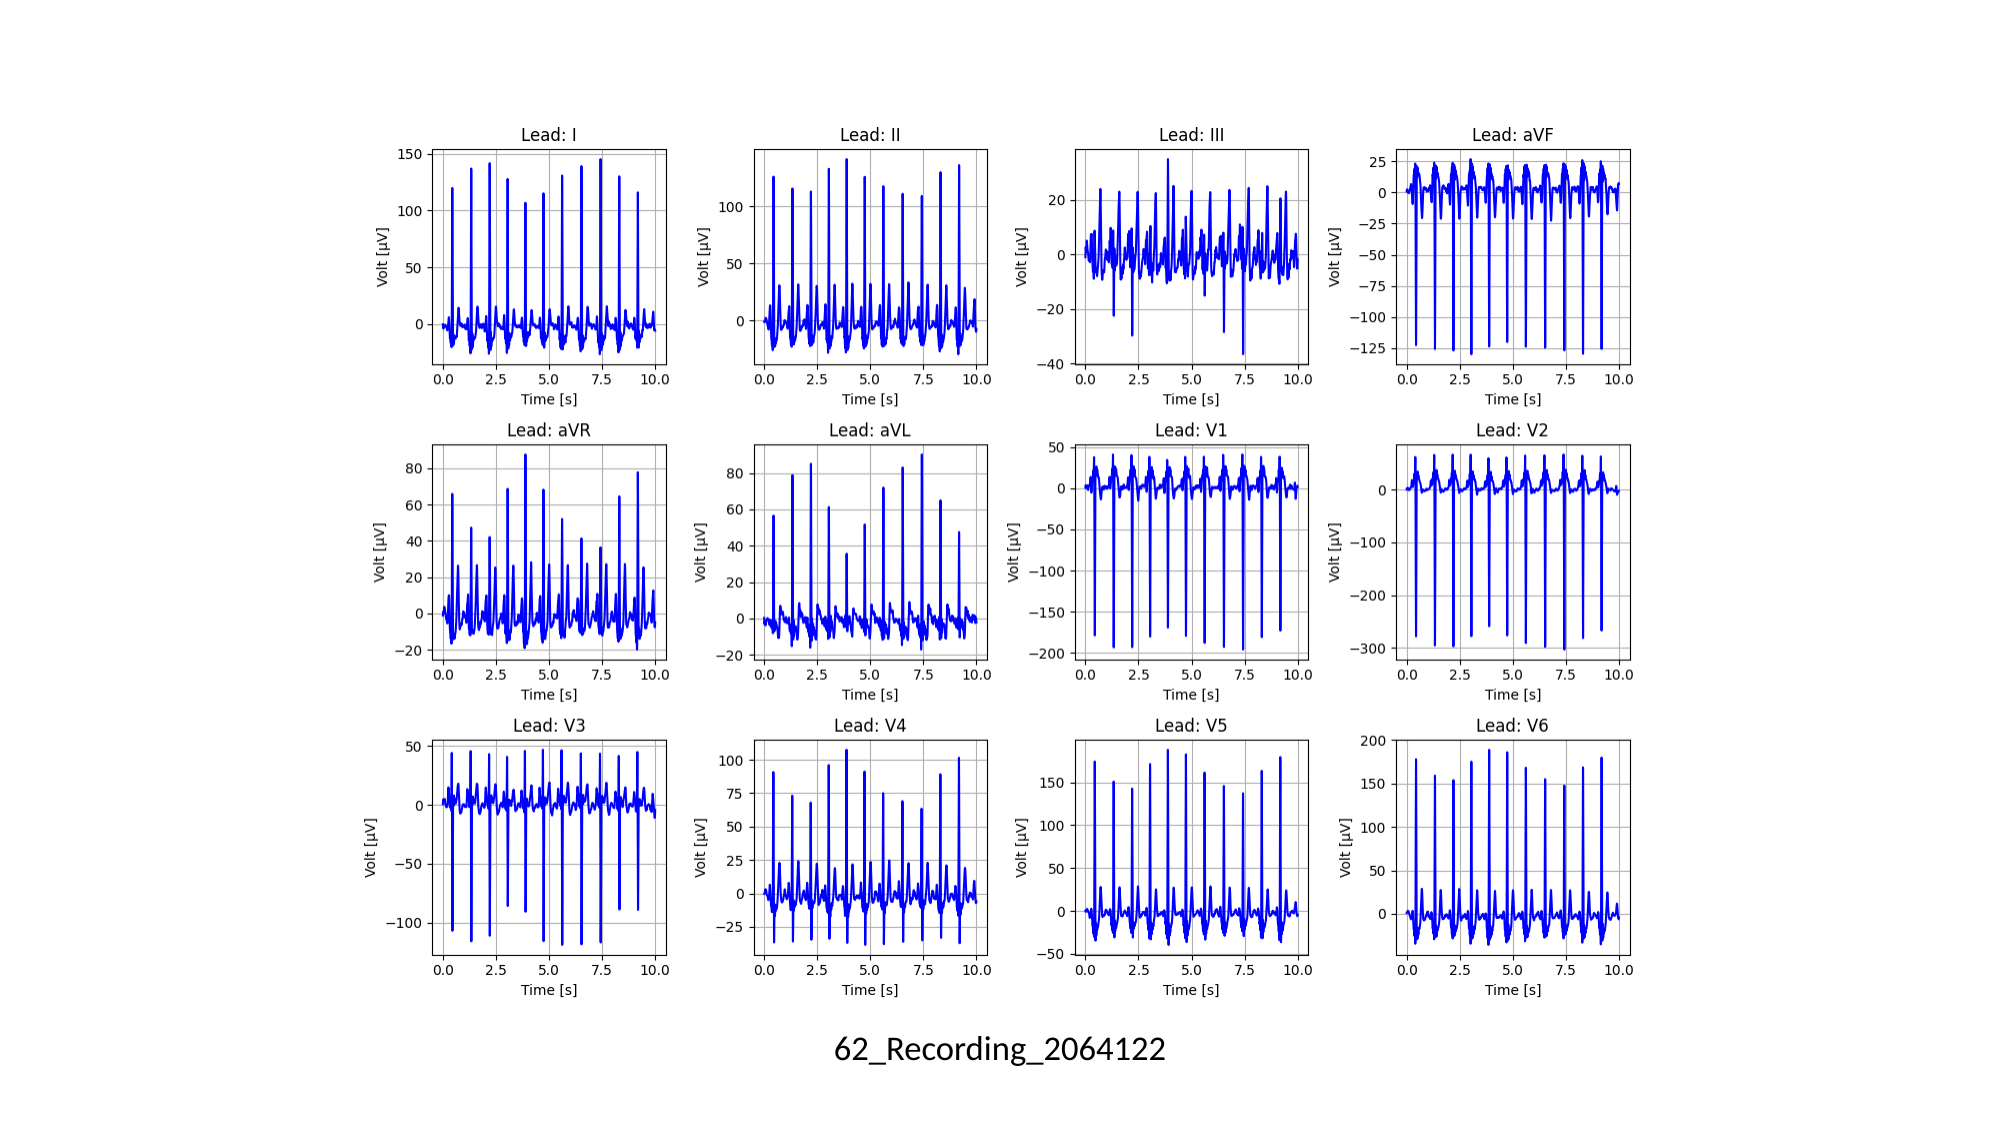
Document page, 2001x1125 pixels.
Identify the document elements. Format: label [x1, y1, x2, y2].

text_box [349, 112, 1650, 1075]
